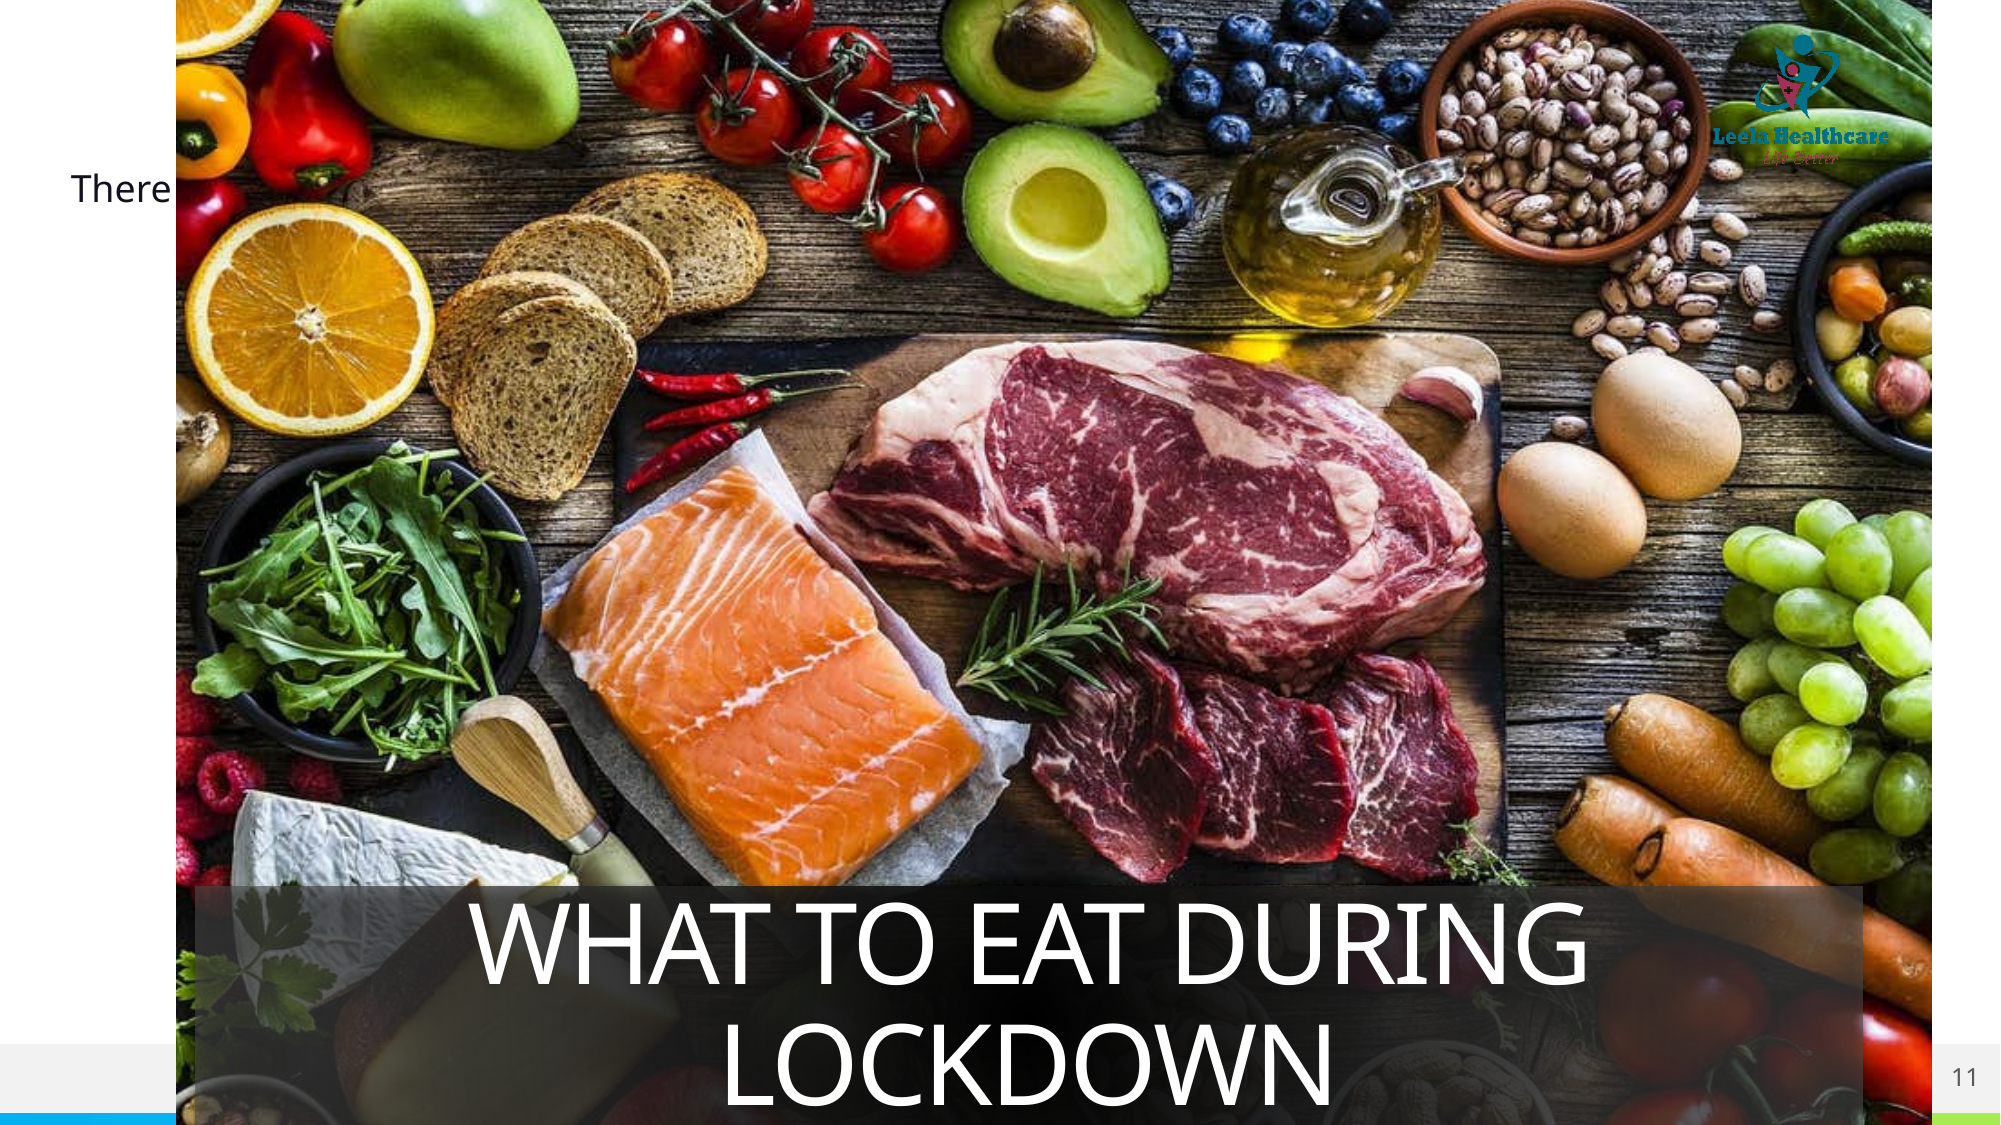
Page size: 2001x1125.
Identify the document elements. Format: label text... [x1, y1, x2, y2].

slide_number 11 [1932, 1044, 2000, 1114]
list There is an opportunity for success [70, 165, 176, 225]
picture [176, 0, 1932, 1125]
